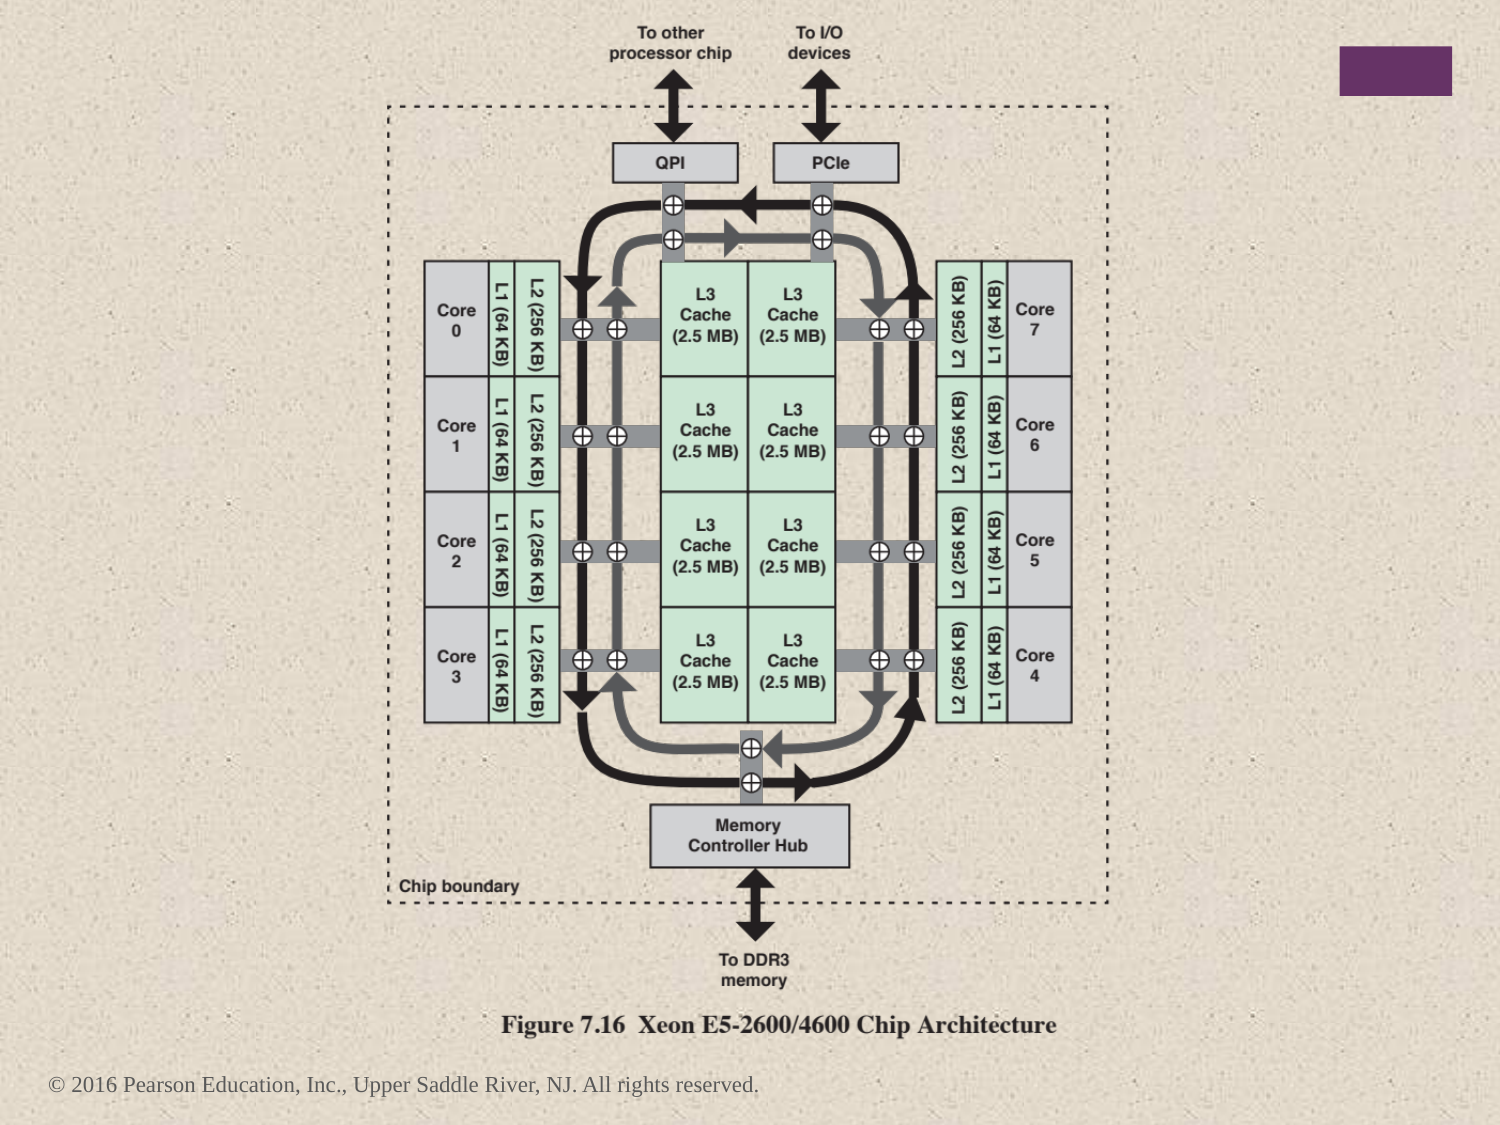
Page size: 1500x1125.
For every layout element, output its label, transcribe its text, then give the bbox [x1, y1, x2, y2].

footer © 2016 Pearson Education, Inc., Upper Saddle River, NJ. All rights reserved. [33, 1053, 319, 1114]
picture [0, 0, 1500, 1125]
picture [324, 0, 1195, 1110]
